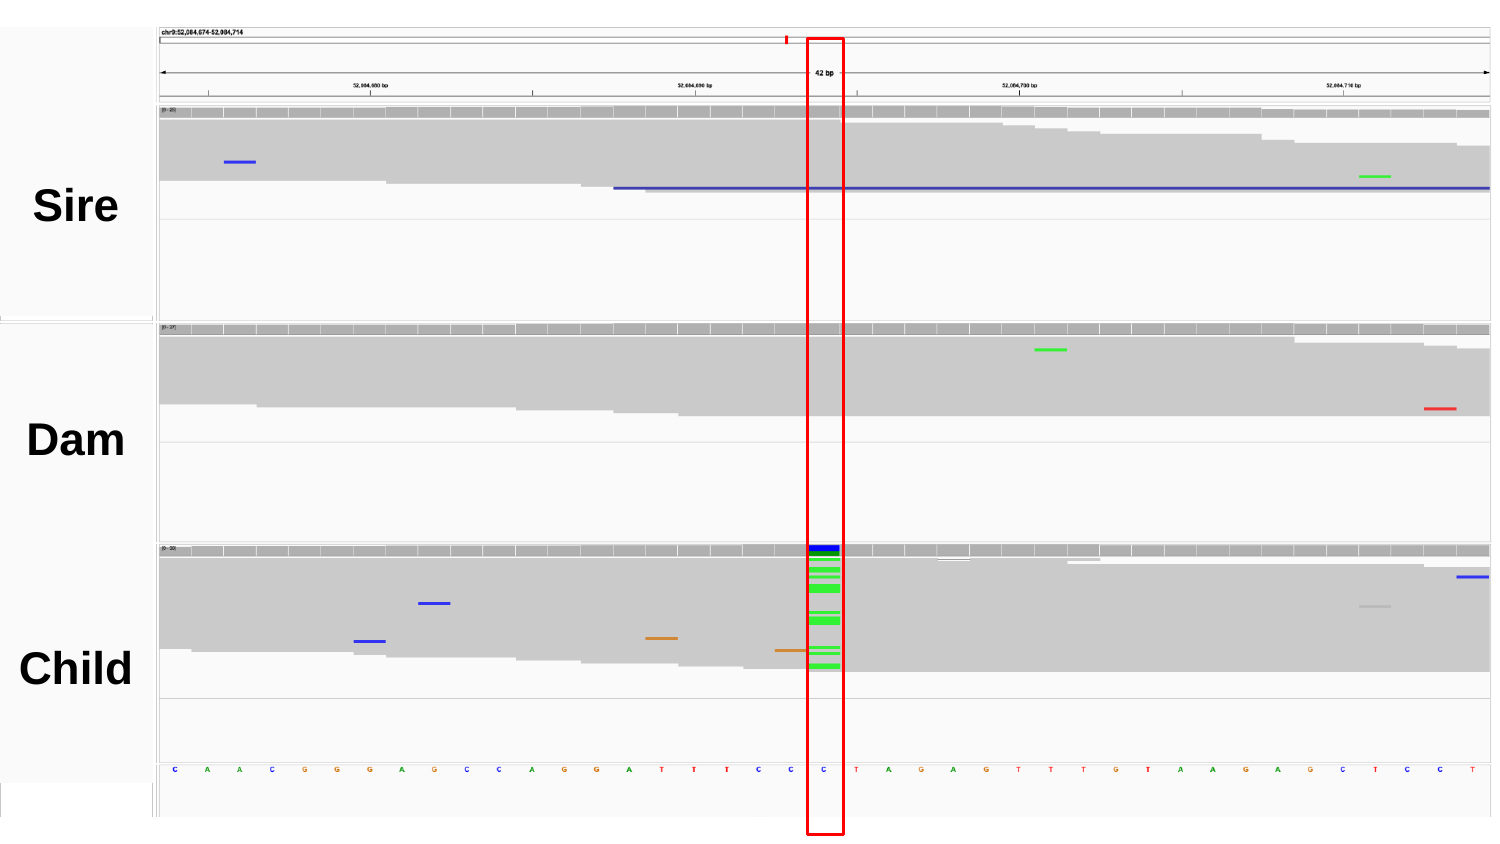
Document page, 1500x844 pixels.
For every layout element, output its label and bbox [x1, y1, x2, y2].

text_box [807, 825, 844, 835]
picture [0, 26, 1500, 817]
